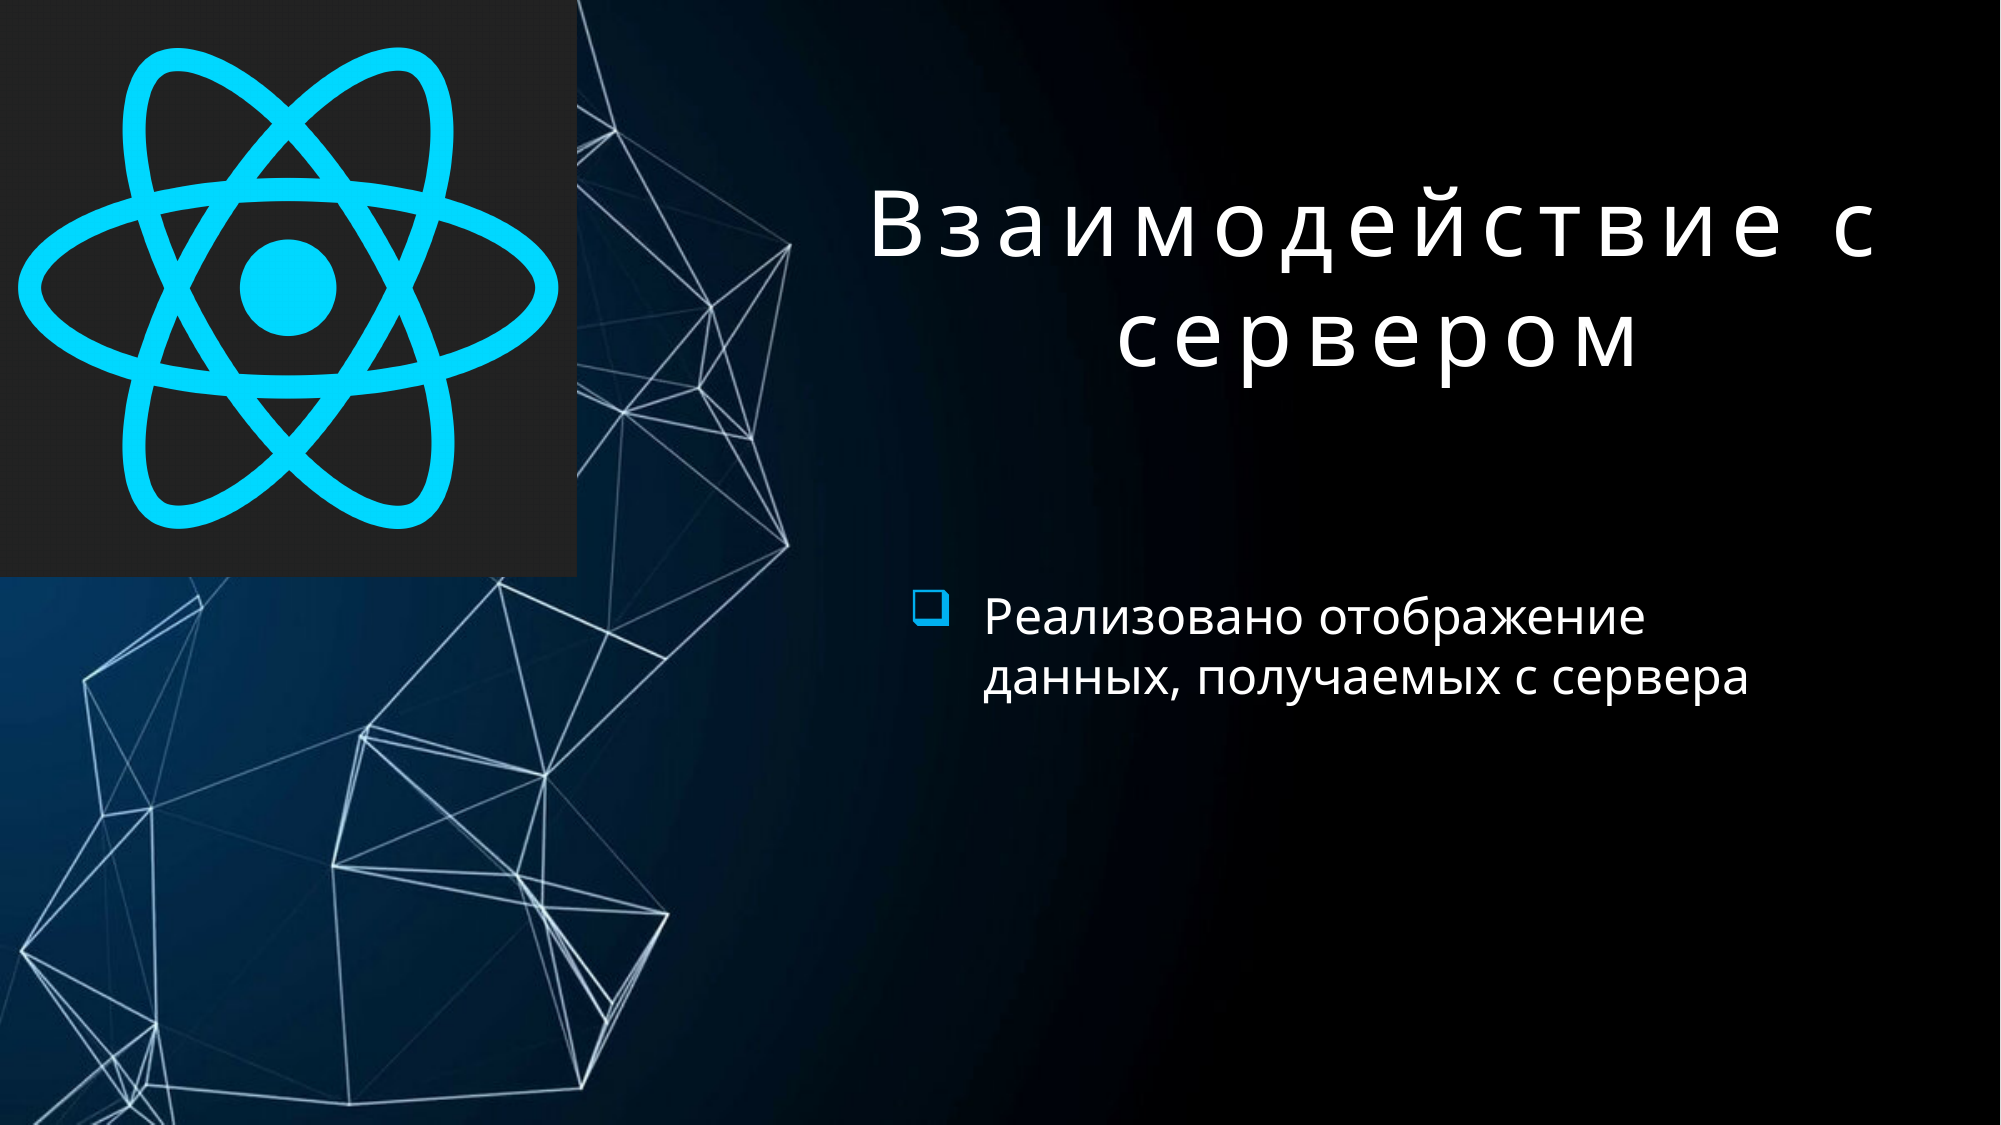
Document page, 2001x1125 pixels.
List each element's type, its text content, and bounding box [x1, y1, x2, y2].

text_box Реализовано отображение данных, получаемых с сервера [893, 576, 1863, 712]
picture [0, 0, 2001, 1125]
text_box Взаимодействие с сервером [835, 157, 1921, 420]
